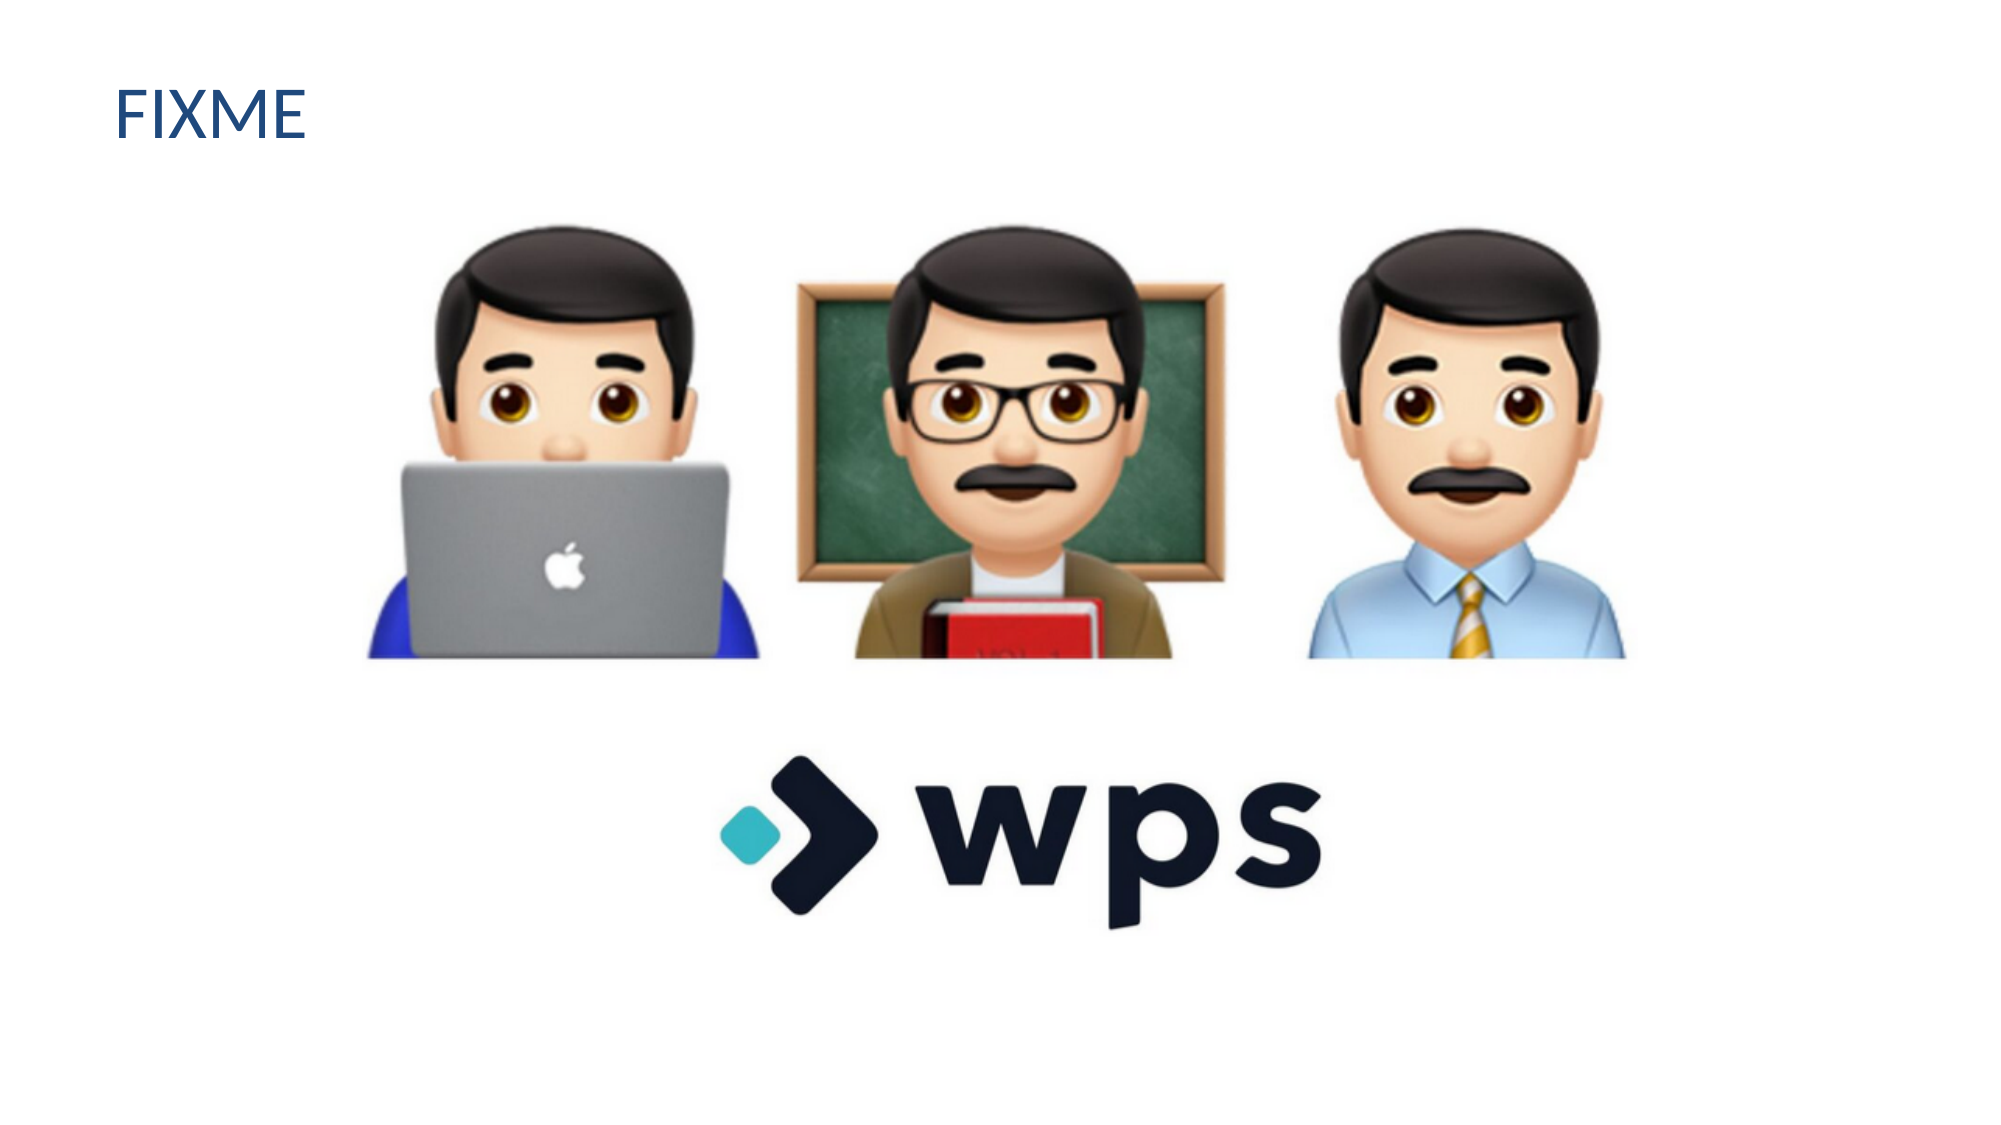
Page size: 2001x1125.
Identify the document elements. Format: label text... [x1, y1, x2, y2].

title FIXME [99, 45, 1900, 172]
picture [362, 188, 1638, 937]
